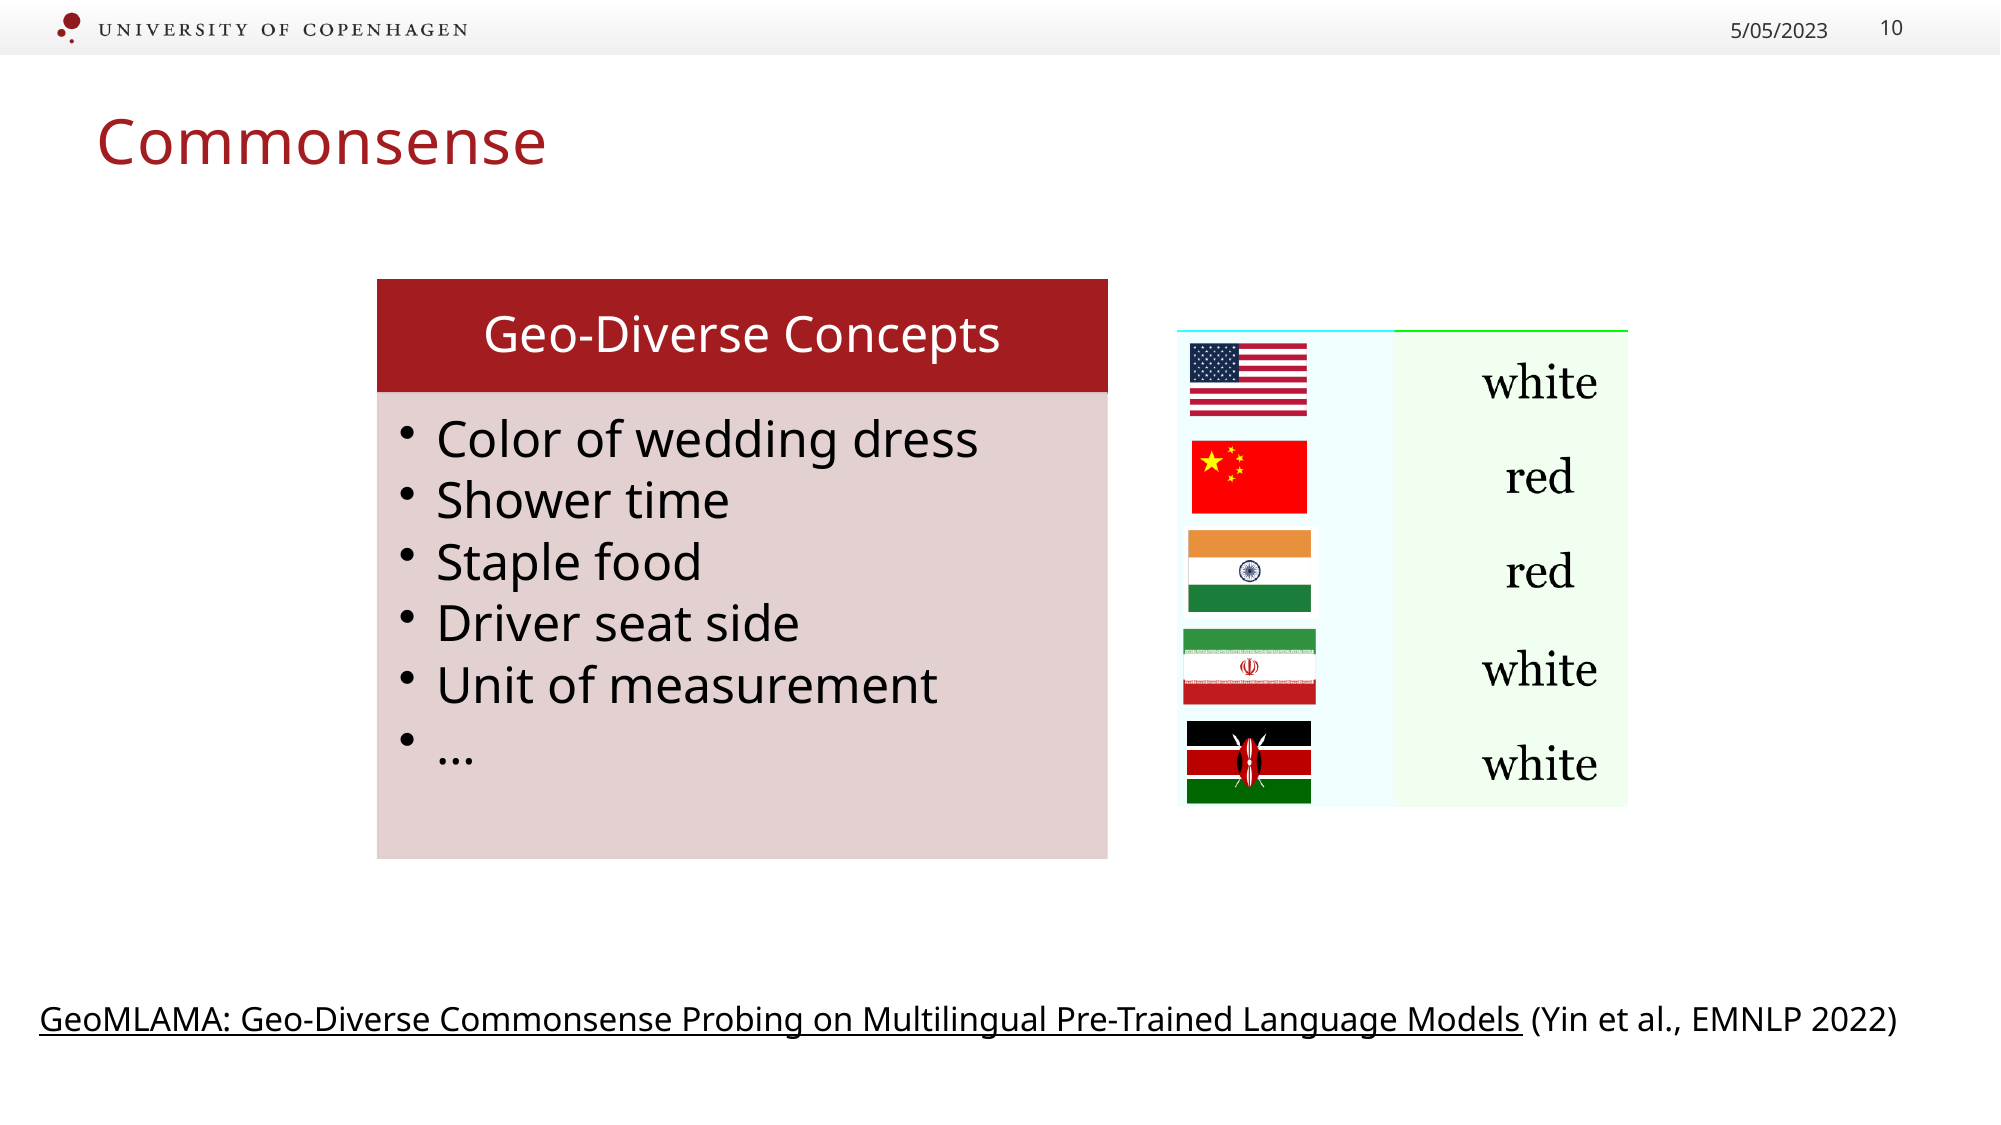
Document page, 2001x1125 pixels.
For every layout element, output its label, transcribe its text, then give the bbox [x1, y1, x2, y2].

title Commonsense [96, 101, 1904, 244]
picture [1177, 330, 1628, 807]
picture [92, 15, 475, 42]
slide_number 10 [1840, 14, 1904, 43]
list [377, 268, 1107, 869]
text_box GeoMLAMA: Geo-Diverse Commonsense Probing on Multilingual Pre-Trained Language Models (Yin et al., EMNLP 2022) [24, 990, 1976, 1051]
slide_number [1694, 14, 1829, 43]
